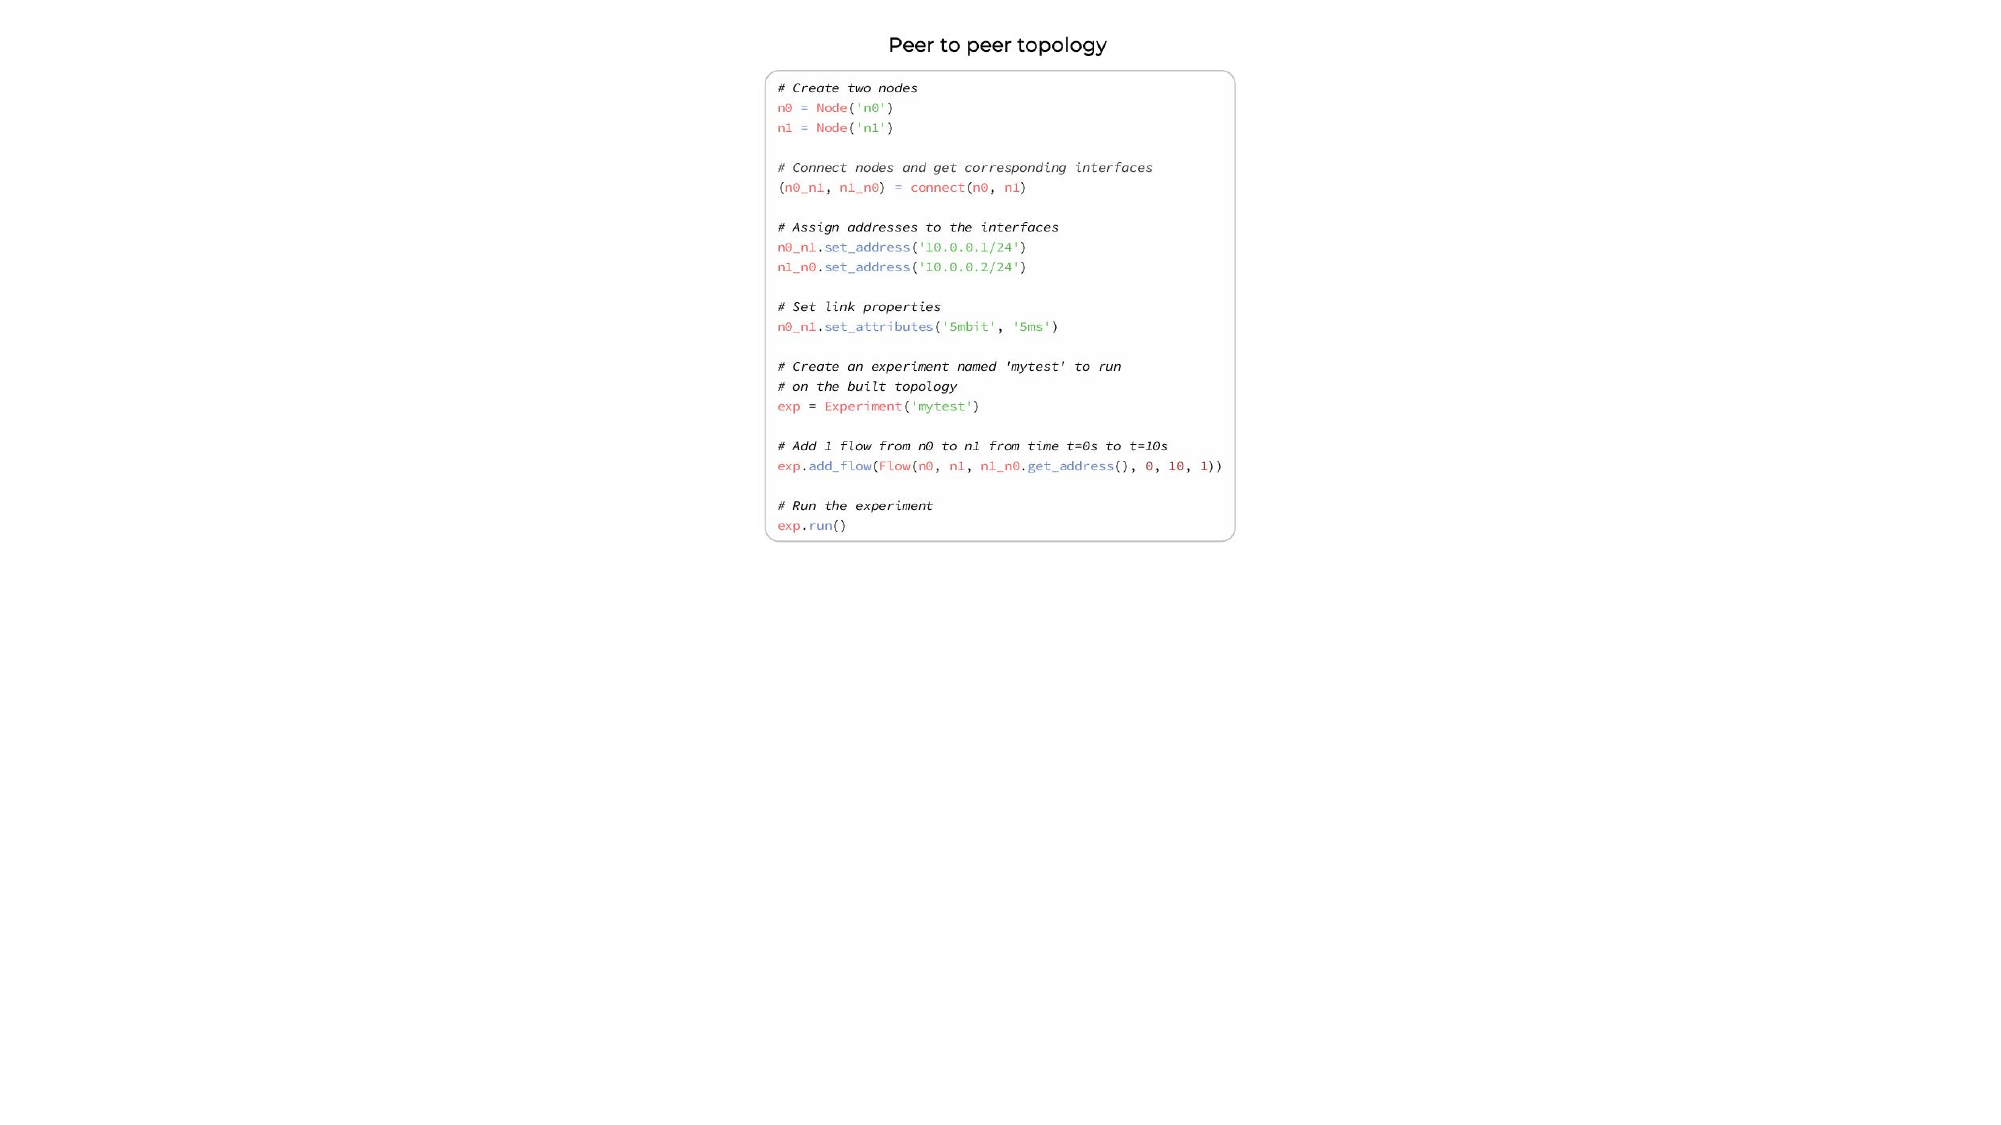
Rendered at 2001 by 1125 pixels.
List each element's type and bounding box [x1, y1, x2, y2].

picture [414, 33, 1586, 1092]
